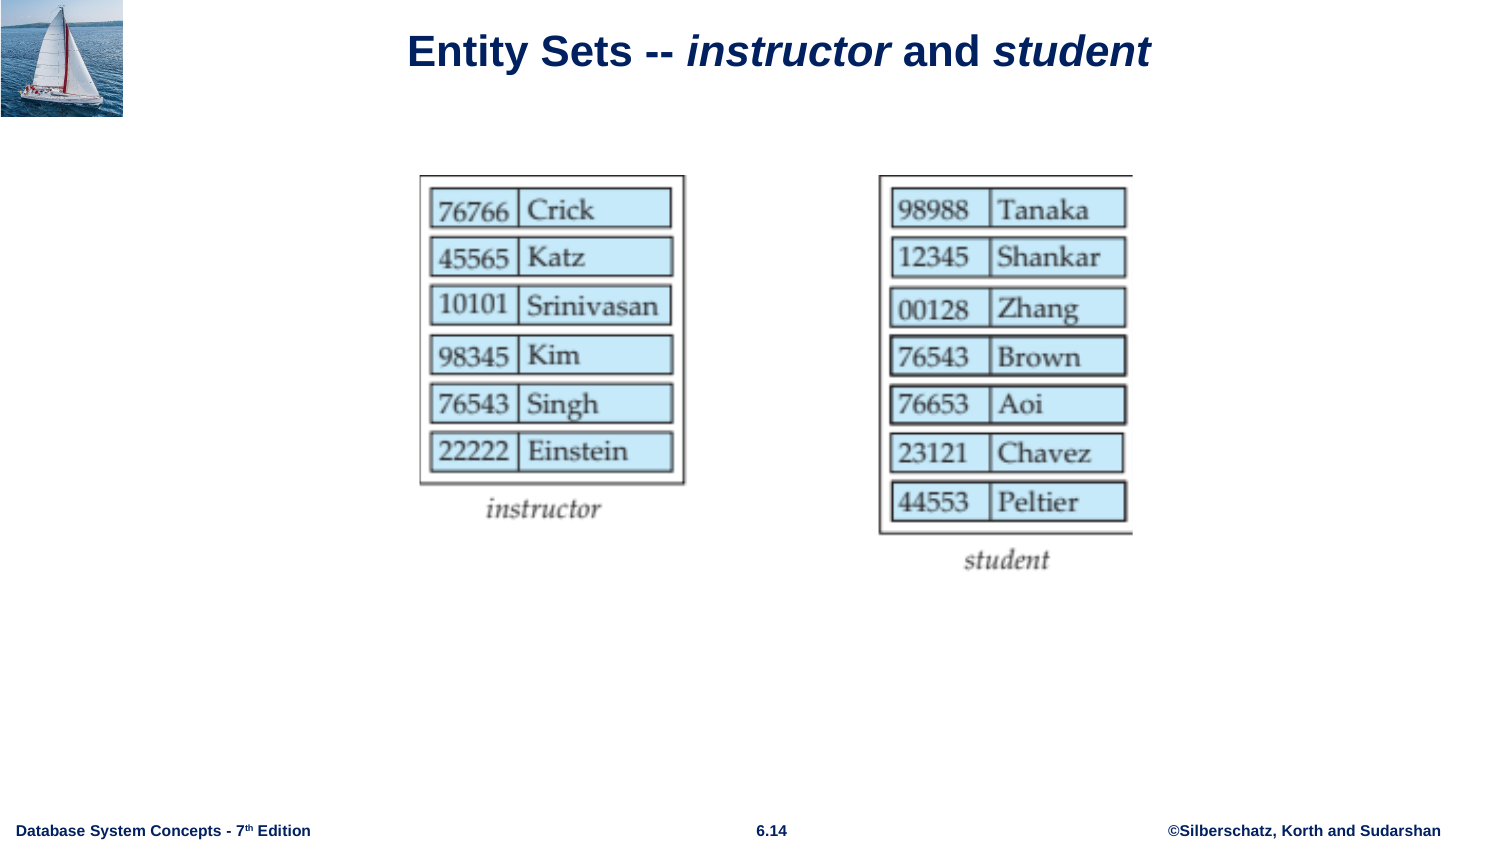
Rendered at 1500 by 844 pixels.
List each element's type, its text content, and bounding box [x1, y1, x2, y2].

picture [419, 175, 1134, 574]
title Entity Sets -- instructor and student [281, 7, 1277, 84]
picture [0, 0, 123, 117]
